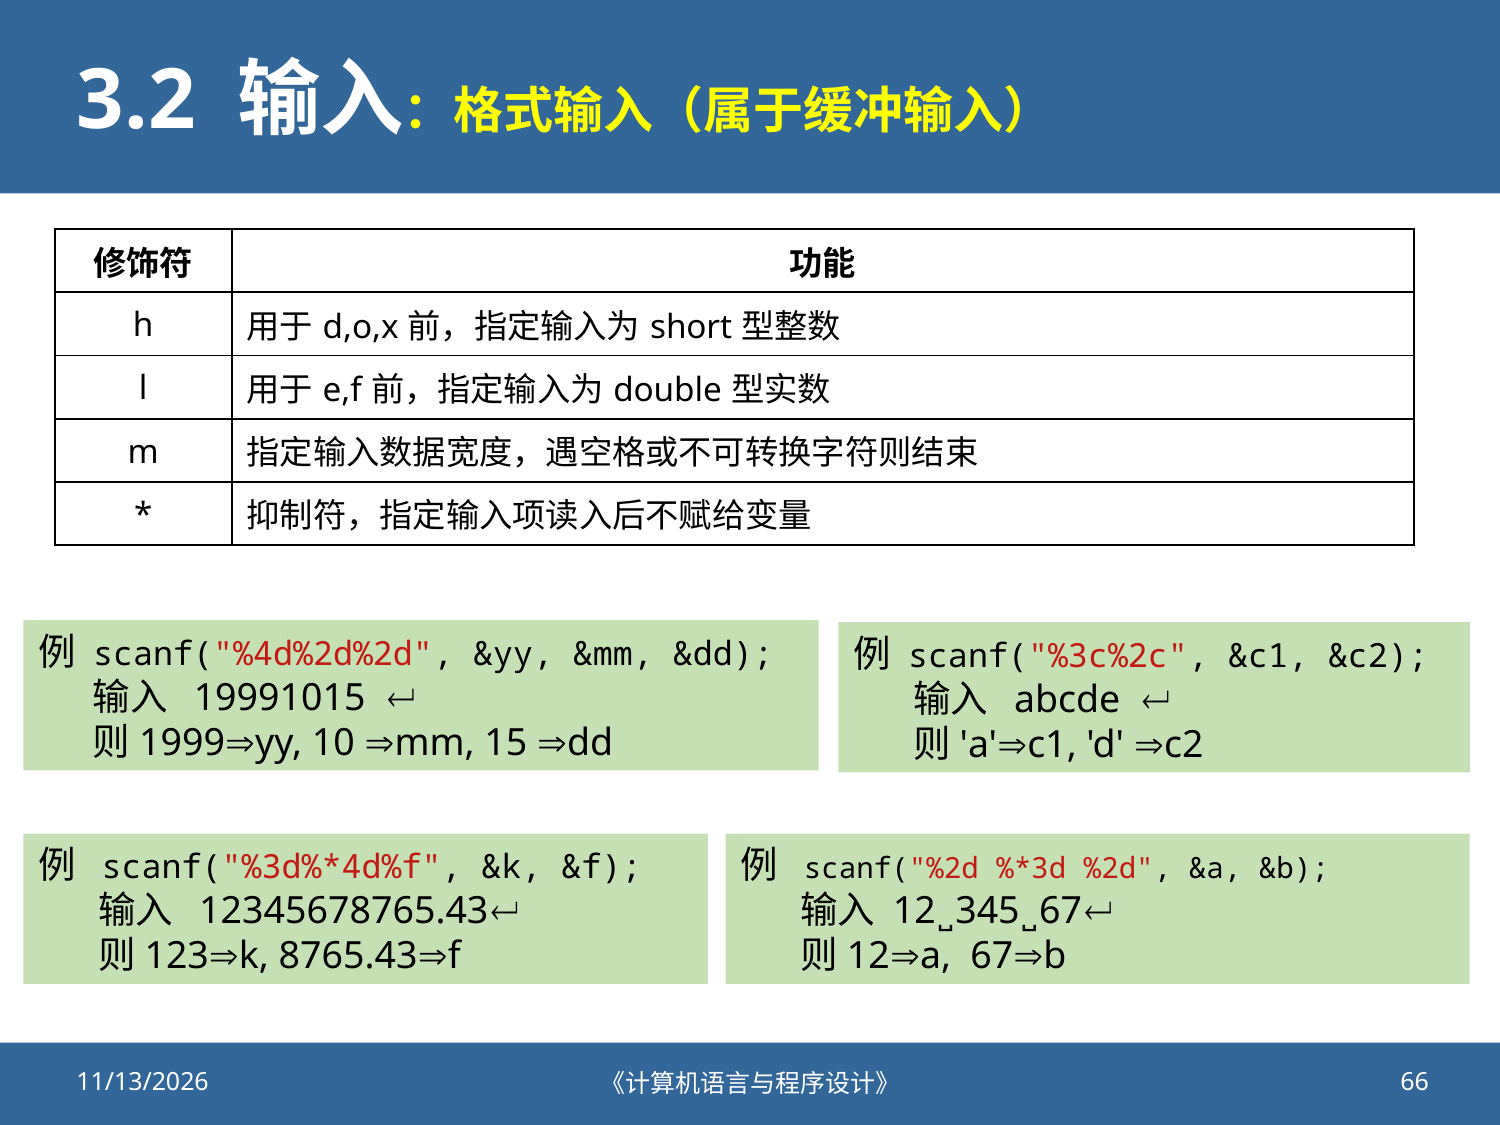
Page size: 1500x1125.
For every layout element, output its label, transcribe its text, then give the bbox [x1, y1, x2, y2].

footer 《计算机语言与程序设计》 [480, 1052, 1021, 1113]
table_header 修饰符 [56, 230, 231, 291]
table_cell l [56, 356, 231, 418]
table_cell 用于d,o,x前，指定输入为short型整数 [233, 293, 1413, 355]
table_cell 抑制符，指定输入项读入后不赋给变量 [233, 483, 1413, 544]
table_header 功能 [233, 230, 1413, 291]
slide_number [61, 1052, 422, 1113]
title 3.2 输入：格式输入（属于缓冲输入） [61, 27, 1441, 177]
text_box 例 scanf("%2d %*3d %2d", &a, &b); 输入 12 ̺ 345 ̺ 67 则12a, 67b [725, 833, 1470, 984]
table_cell 用于e,f前，指定输入为double型实数 [233, 356, 1413, 418]
table_cell h [56, 293, 231, 355]
text_box 例 scanf("%3c%2c", &c1, &c2); 输入 abcde  则'a'c1, 'd' c2 [838, 622, 1471, 773]
text_box 例 scanf("%3d%*4d%f", &k, &f); 输入 12345678765.43 则123k, 8765.43f [23, 833, 708, 984]
slide_number 66 [1084, 1052, 1444, 1113]
table_cell m [56, 420, 231, 481]
table_cell 指定输入数据宽度，遇空格或不可转换字符则结束 [233, 420, 1413, 481]
text_box 例 scanf("%4d%2d%2d", &yy, &mm, &dd); 输入 19991015  则1999yy, 10 mm, 15 dd [23, 620, 819, 771]
table_cell * [56, 483, 231, 544]
